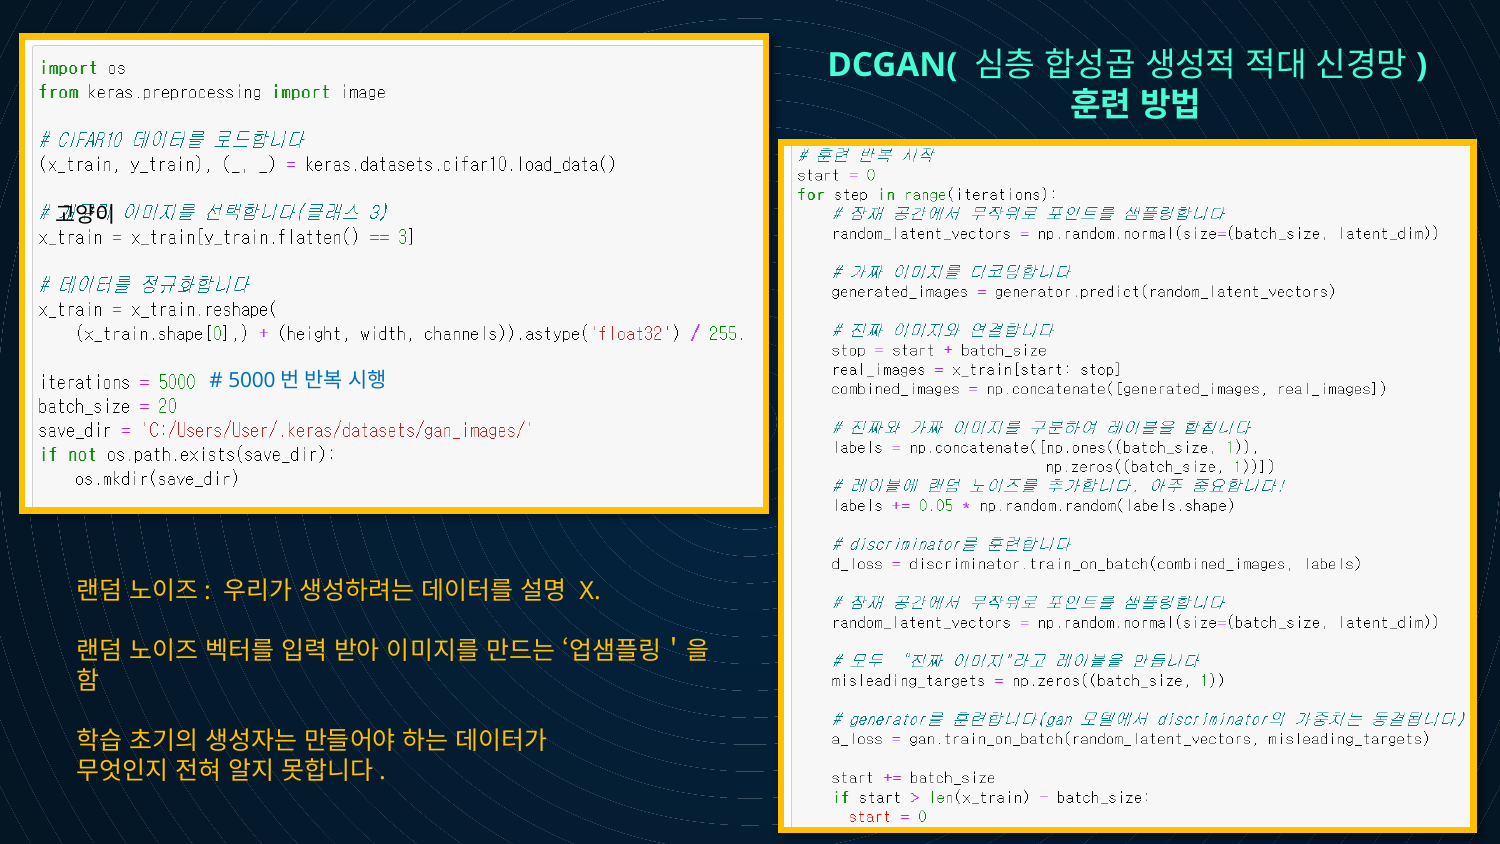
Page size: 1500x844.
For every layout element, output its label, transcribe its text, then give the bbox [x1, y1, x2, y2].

text_box DCGAN( 심층 합성곱 생성적 적대 신경망) 훈련 방법 [784, 35, 1471, 131]
text_box 랜덤 노이즈: 우리가 생성하려는 데이터를 설명 X. 랜덤 노이즈 벡터를 입력 받아 이미지를 만드는 ‘업샘플링＇을 함 학습 초기의 생성자는 만들어야 하는 데이터가 무엇인지 전혀 알지 못합니다. [61, 567, 727, 827]
picture [783, 145, 1471, 828]
picture [24, 39, 764, 508]
